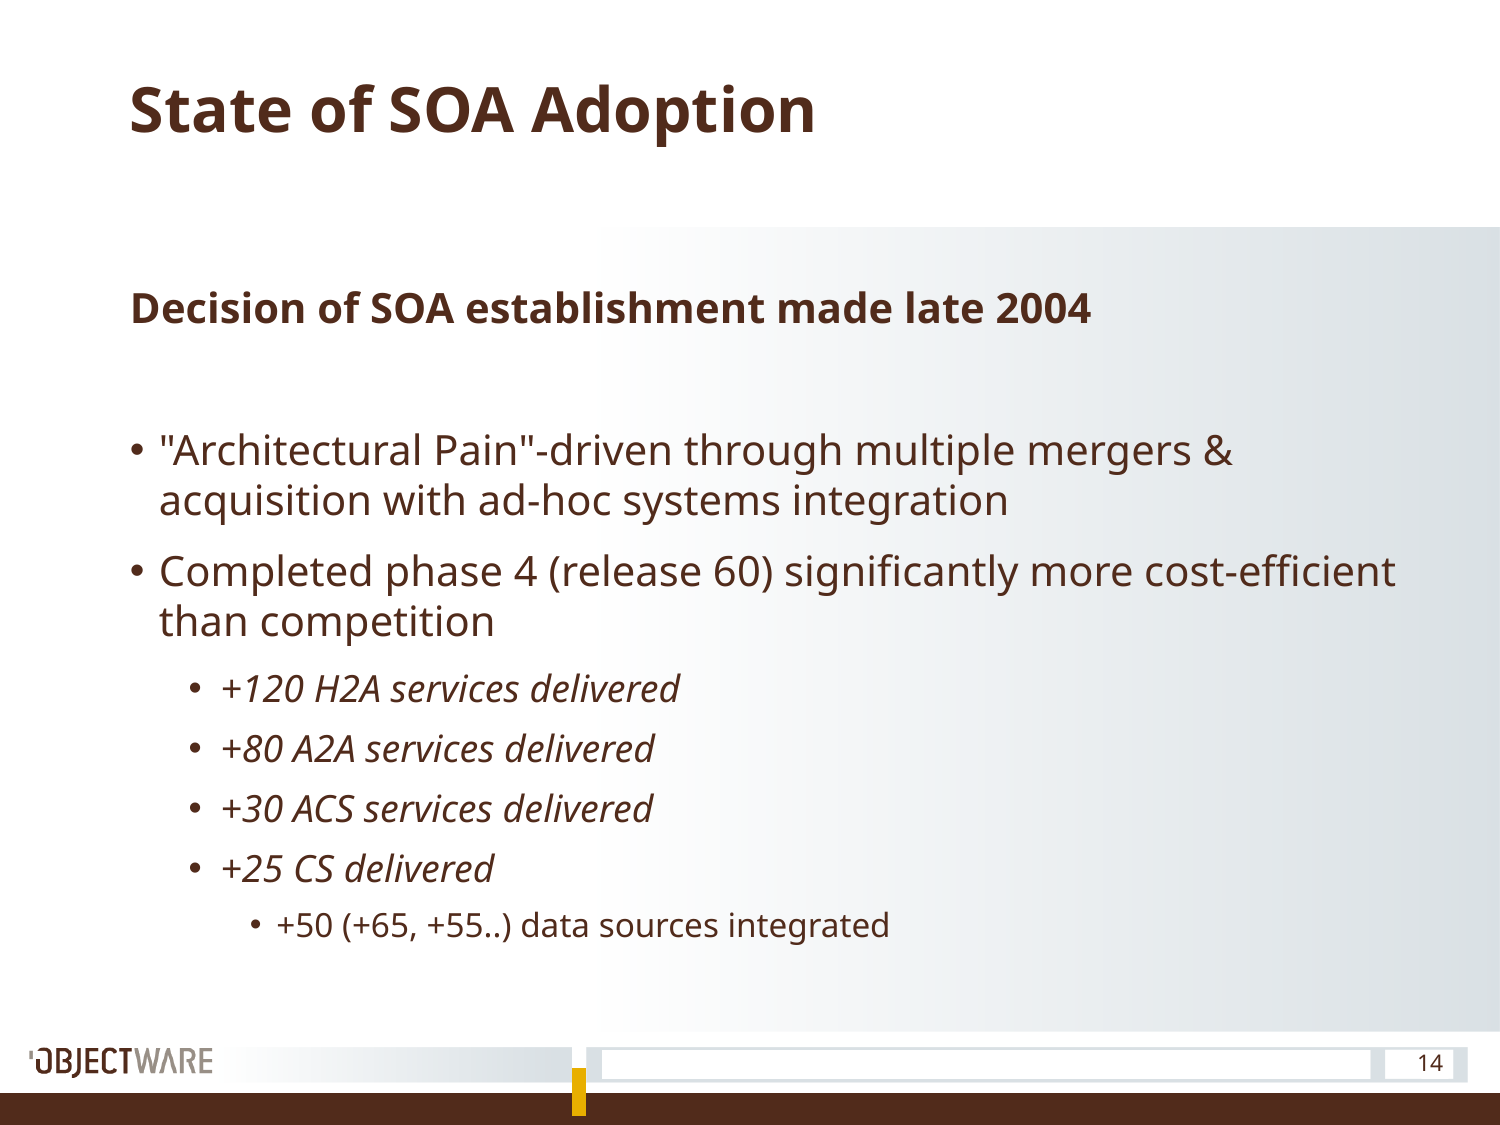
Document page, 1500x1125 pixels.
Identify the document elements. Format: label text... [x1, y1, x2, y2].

title State of SOA Adoption [114, 62, 1459, 132]
picture [0, 227, 1500, 1125]
list Decision of SOA establishment made late 2004 "Architectural Pain"-driven through multiple mergers & acquisition with ad-hoc systems integration Completed phase 4 (release 60) significantly more cost-efficient than competition +120 H2A services delivered +80 A2A services delivered +30 ACS services delivered +25 CS delivered +50 (+65, +55..) data sources integrated [114, 132, 1459, 905]
slide_number 14 [1376, 1049, 1459, 1080]
